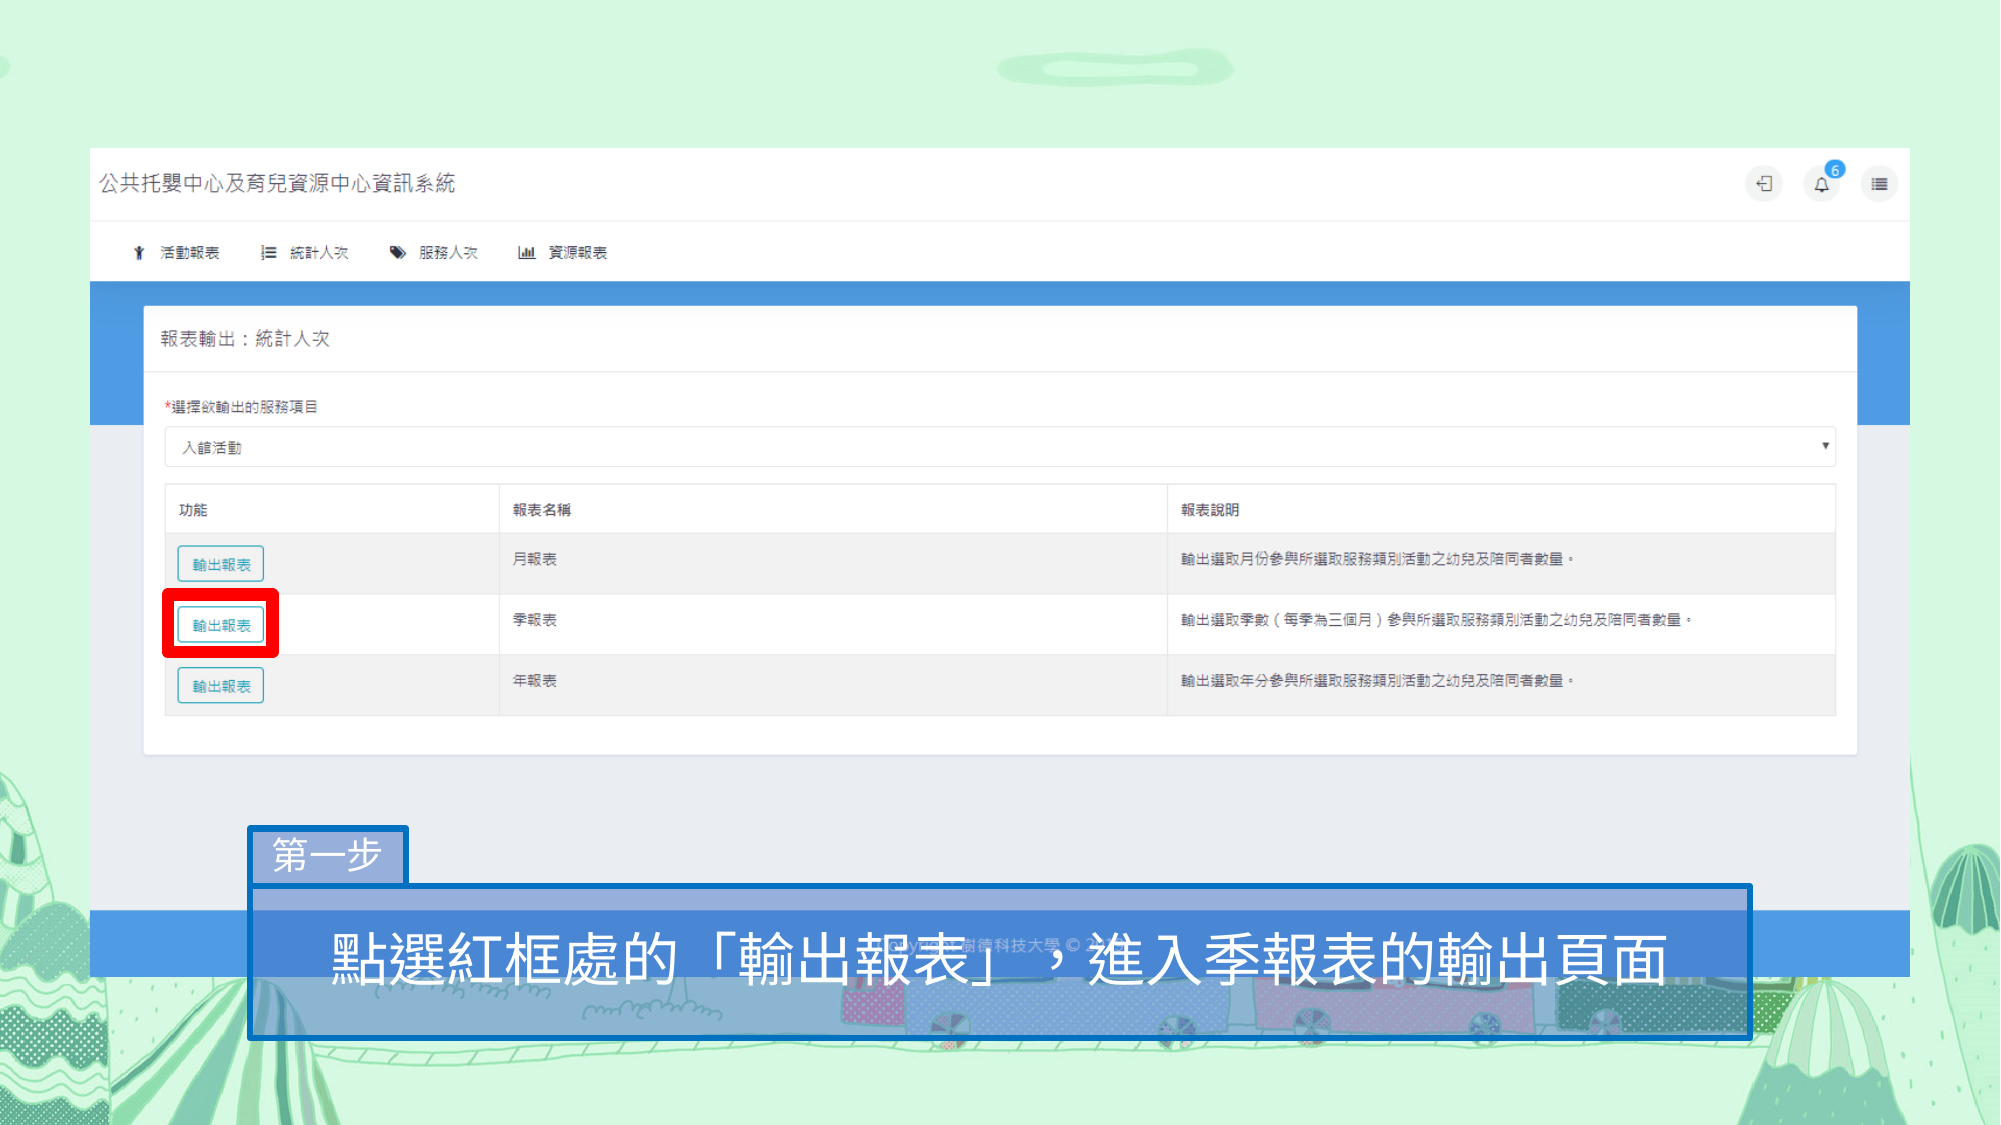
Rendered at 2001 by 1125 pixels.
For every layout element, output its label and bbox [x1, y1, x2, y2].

text_box [249, 828, 1750, 1039]
picture [90, 148, 1910, 977]
text_box [0, 0, 2000, 1125]
